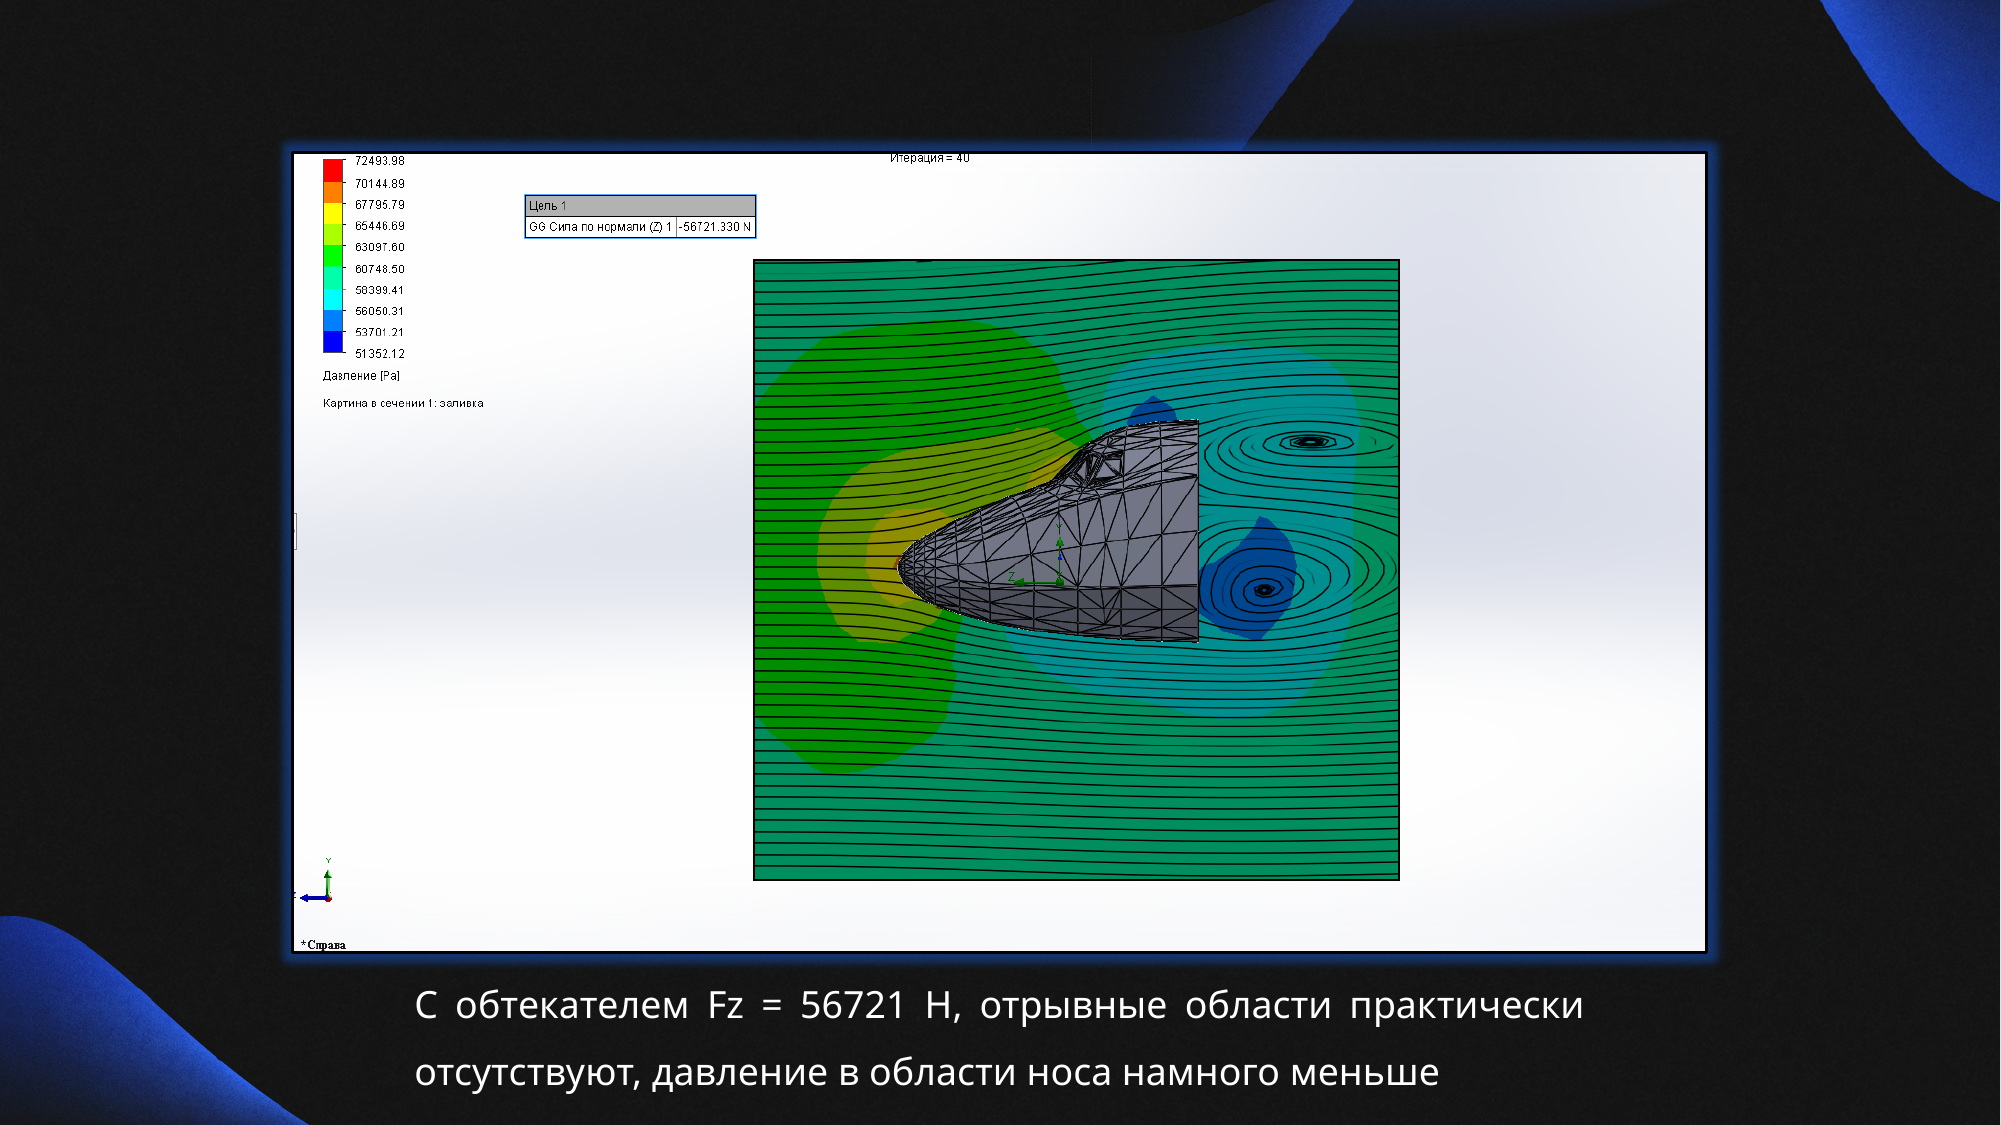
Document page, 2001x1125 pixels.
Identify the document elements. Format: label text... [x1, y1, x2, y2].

text_box С обтекателем Fz = 56721 Н, отрывные области практически отсутствуют, давление в области носа намного меньше [399, 951, 1600, 1101]
picture [0, 0, 2001, 1125]
picture [294, 153, 1706, 951]
